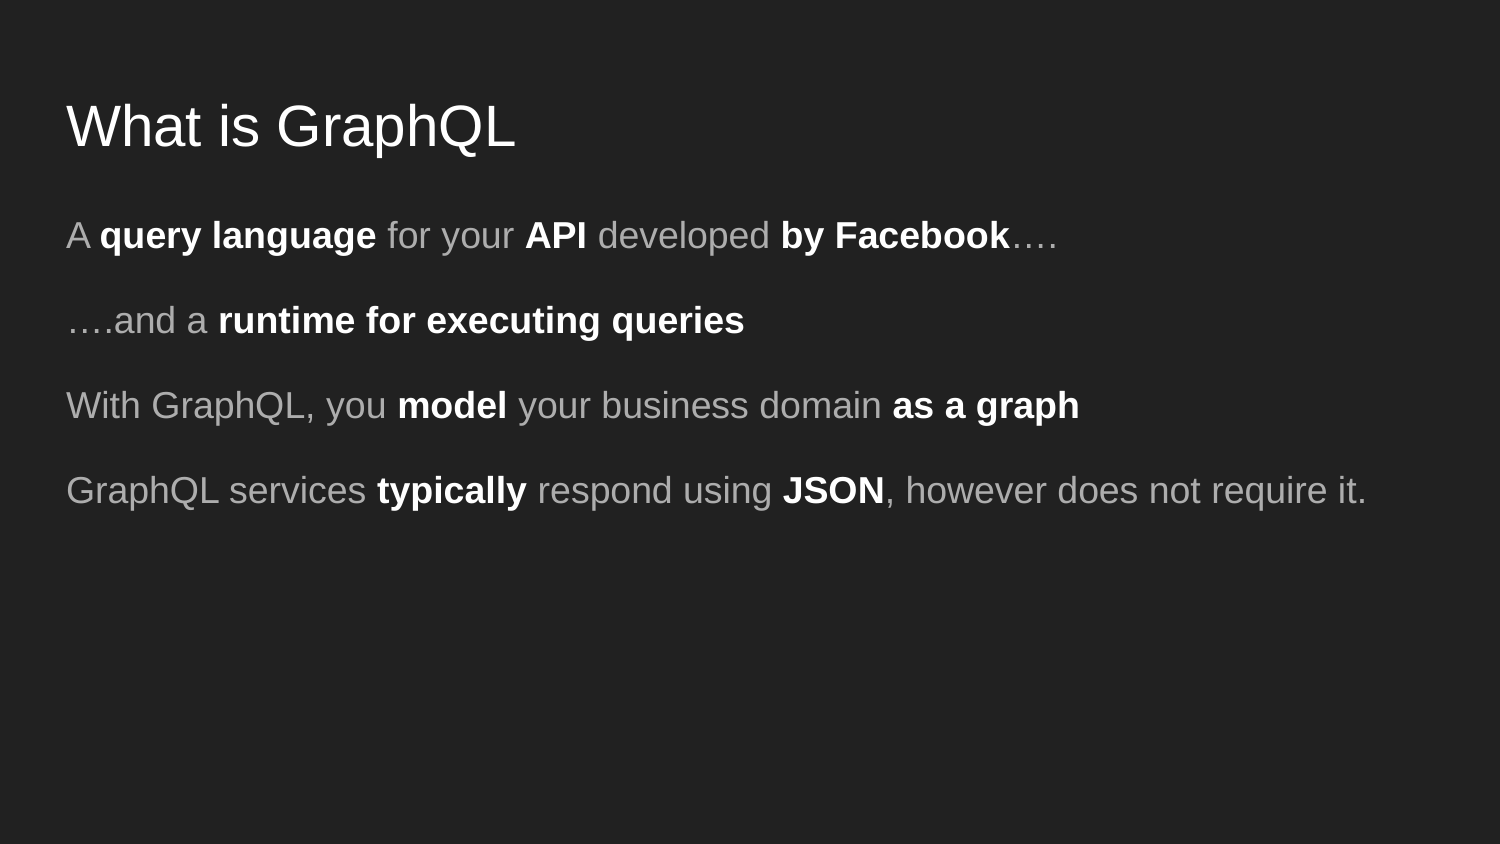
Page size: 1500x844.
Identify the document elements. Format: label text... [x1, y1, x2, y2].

title What is GraphQL [51, 72, 1449, 167]
list A query language for your API developed by Facebook…. ….and a runtime for executing queries With GraphQL, you model your business domain as a graph GraphQL services typically respond using JSON, however does not require it. [51, 189, 1449, 750]
